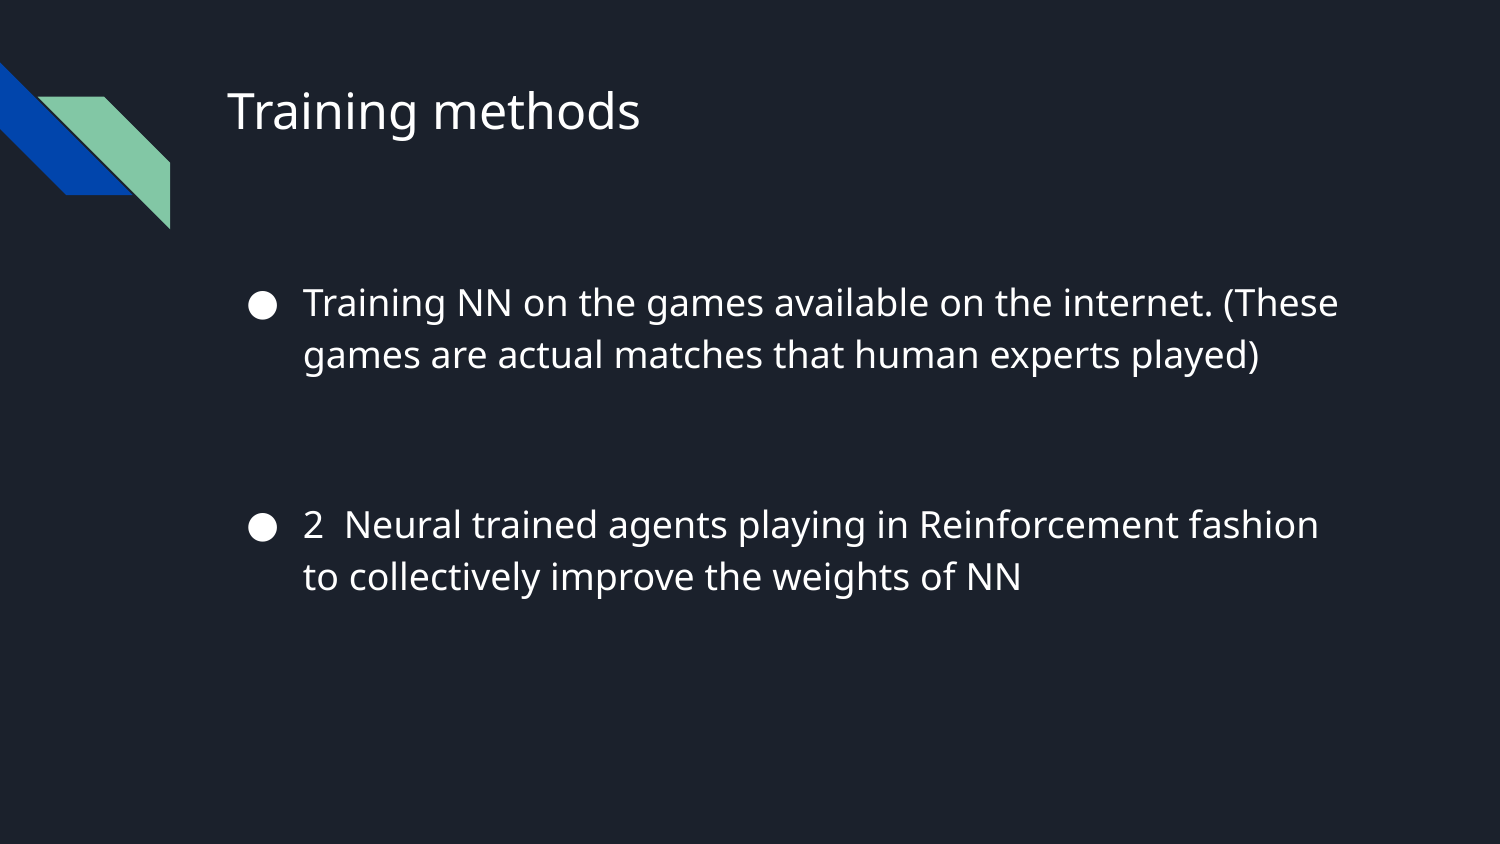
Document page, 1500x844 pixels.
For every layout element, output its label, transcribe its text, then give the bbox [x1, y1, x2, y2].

list Training NN on the games available on the internet. (These games are actual matches that human experts played) 2 Neural trained agents playing in Reinforcement fashion to collectively improve the weights of NN [212, 257, 1368, 735]
title Training methods [212, 64, 1368, 215]
